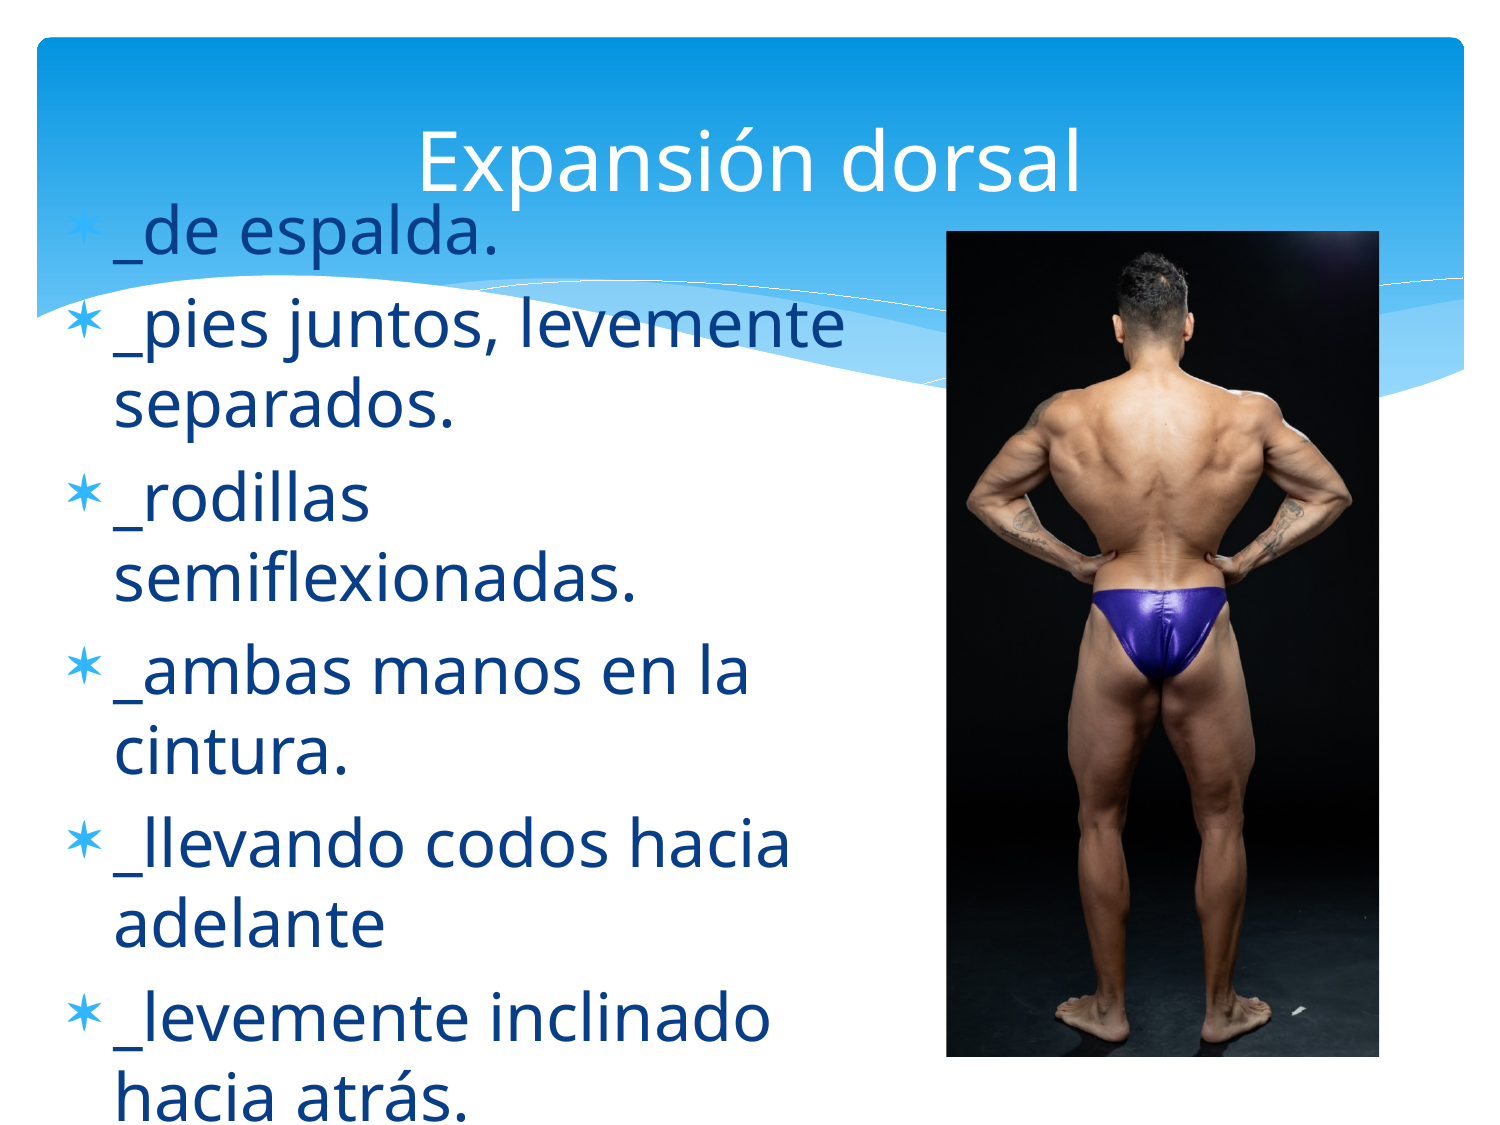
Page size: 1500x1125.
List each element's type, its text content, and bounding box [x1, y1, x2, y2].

list _de espalda. _pies juntos, levemente separados. _rodillas semiflexionadas. _ambas manos en la cintura. _llevando codos hacia adelante _levemente inclinado hacia atrás. [53, 180, 880, 1071]
title Expansión dorsal [75, 55, 1425, 261]
picture [946, 231, 1380, 1058]
